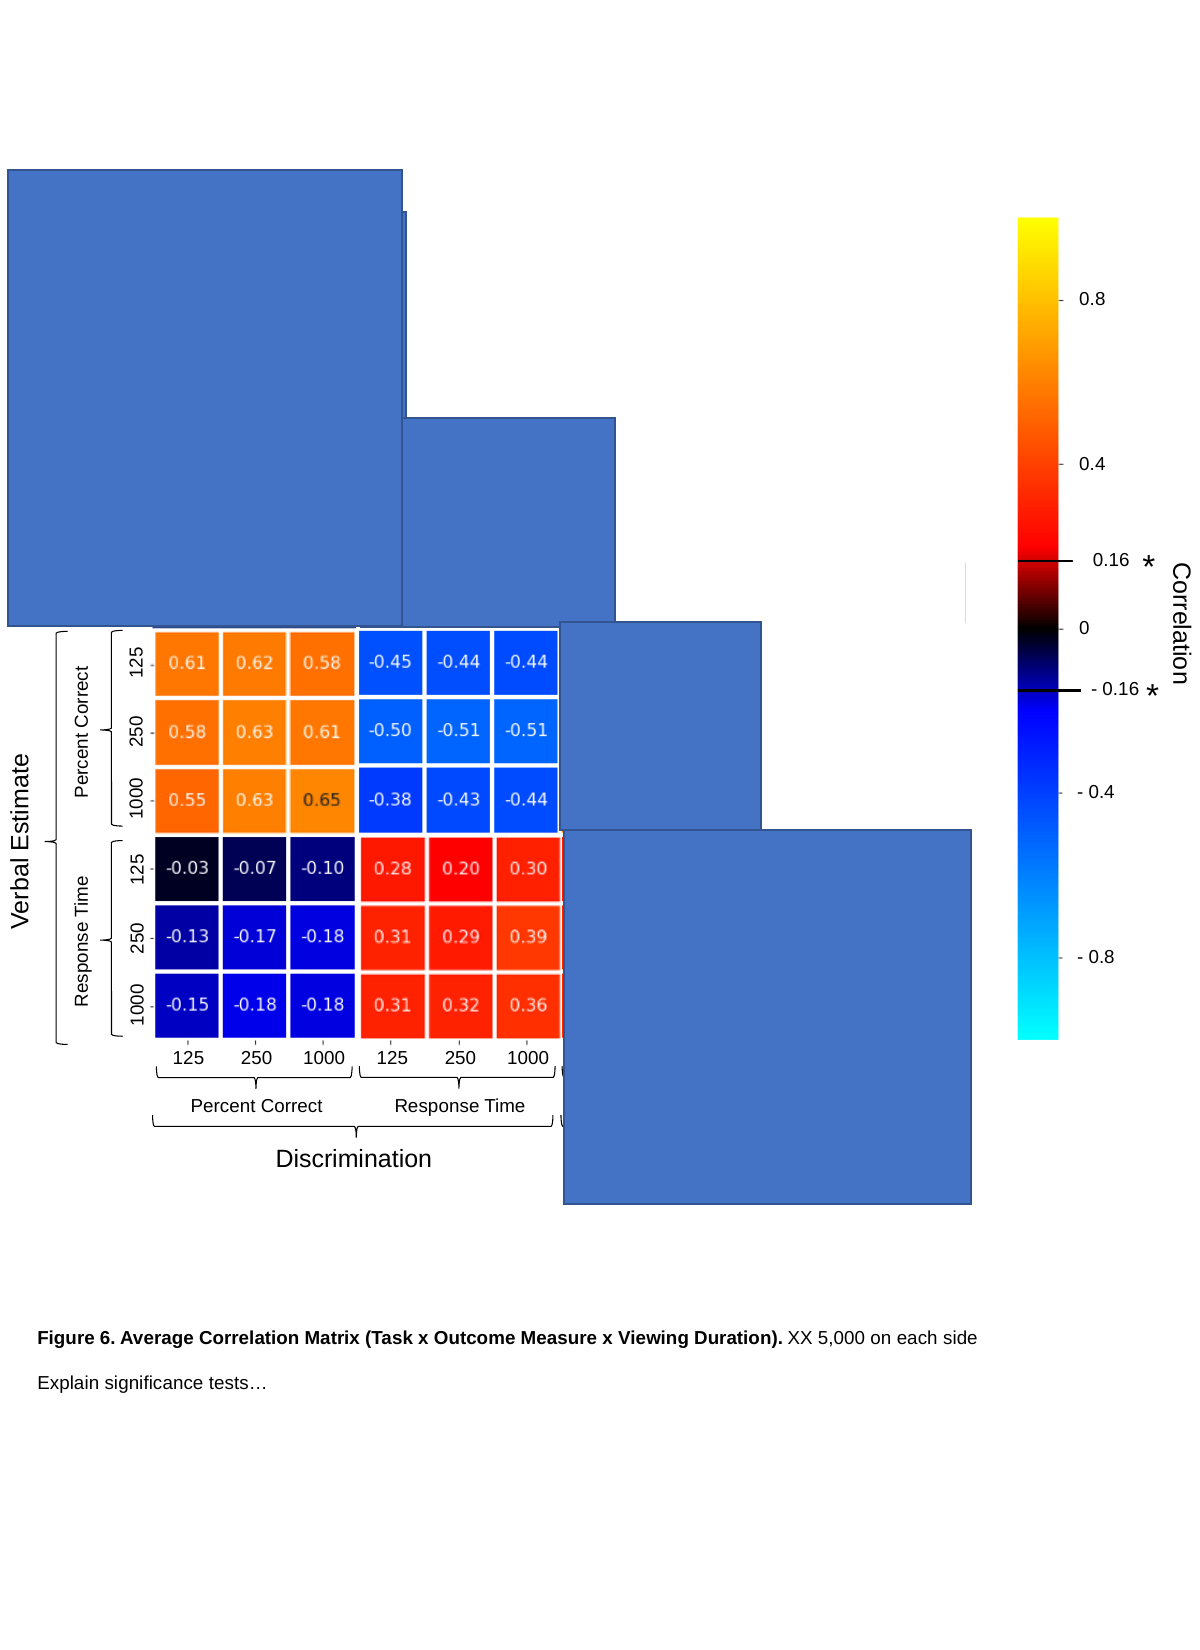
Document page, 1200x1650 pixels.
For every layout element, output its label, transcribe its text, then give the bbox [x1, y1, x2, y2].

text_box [0, 212, 1200, 1181]
text_box [7, 169, 403, 212]
picture [147, 627, 562, 1040]
text_box [563, 1181, 972, 1205]
text_box Figure 6. Average Correlation Matrix (Task x Outcome Measure x Viewing Duration). XX 5,000 on each side Explain significance tests… [22, 1318, 1069, 1415]
